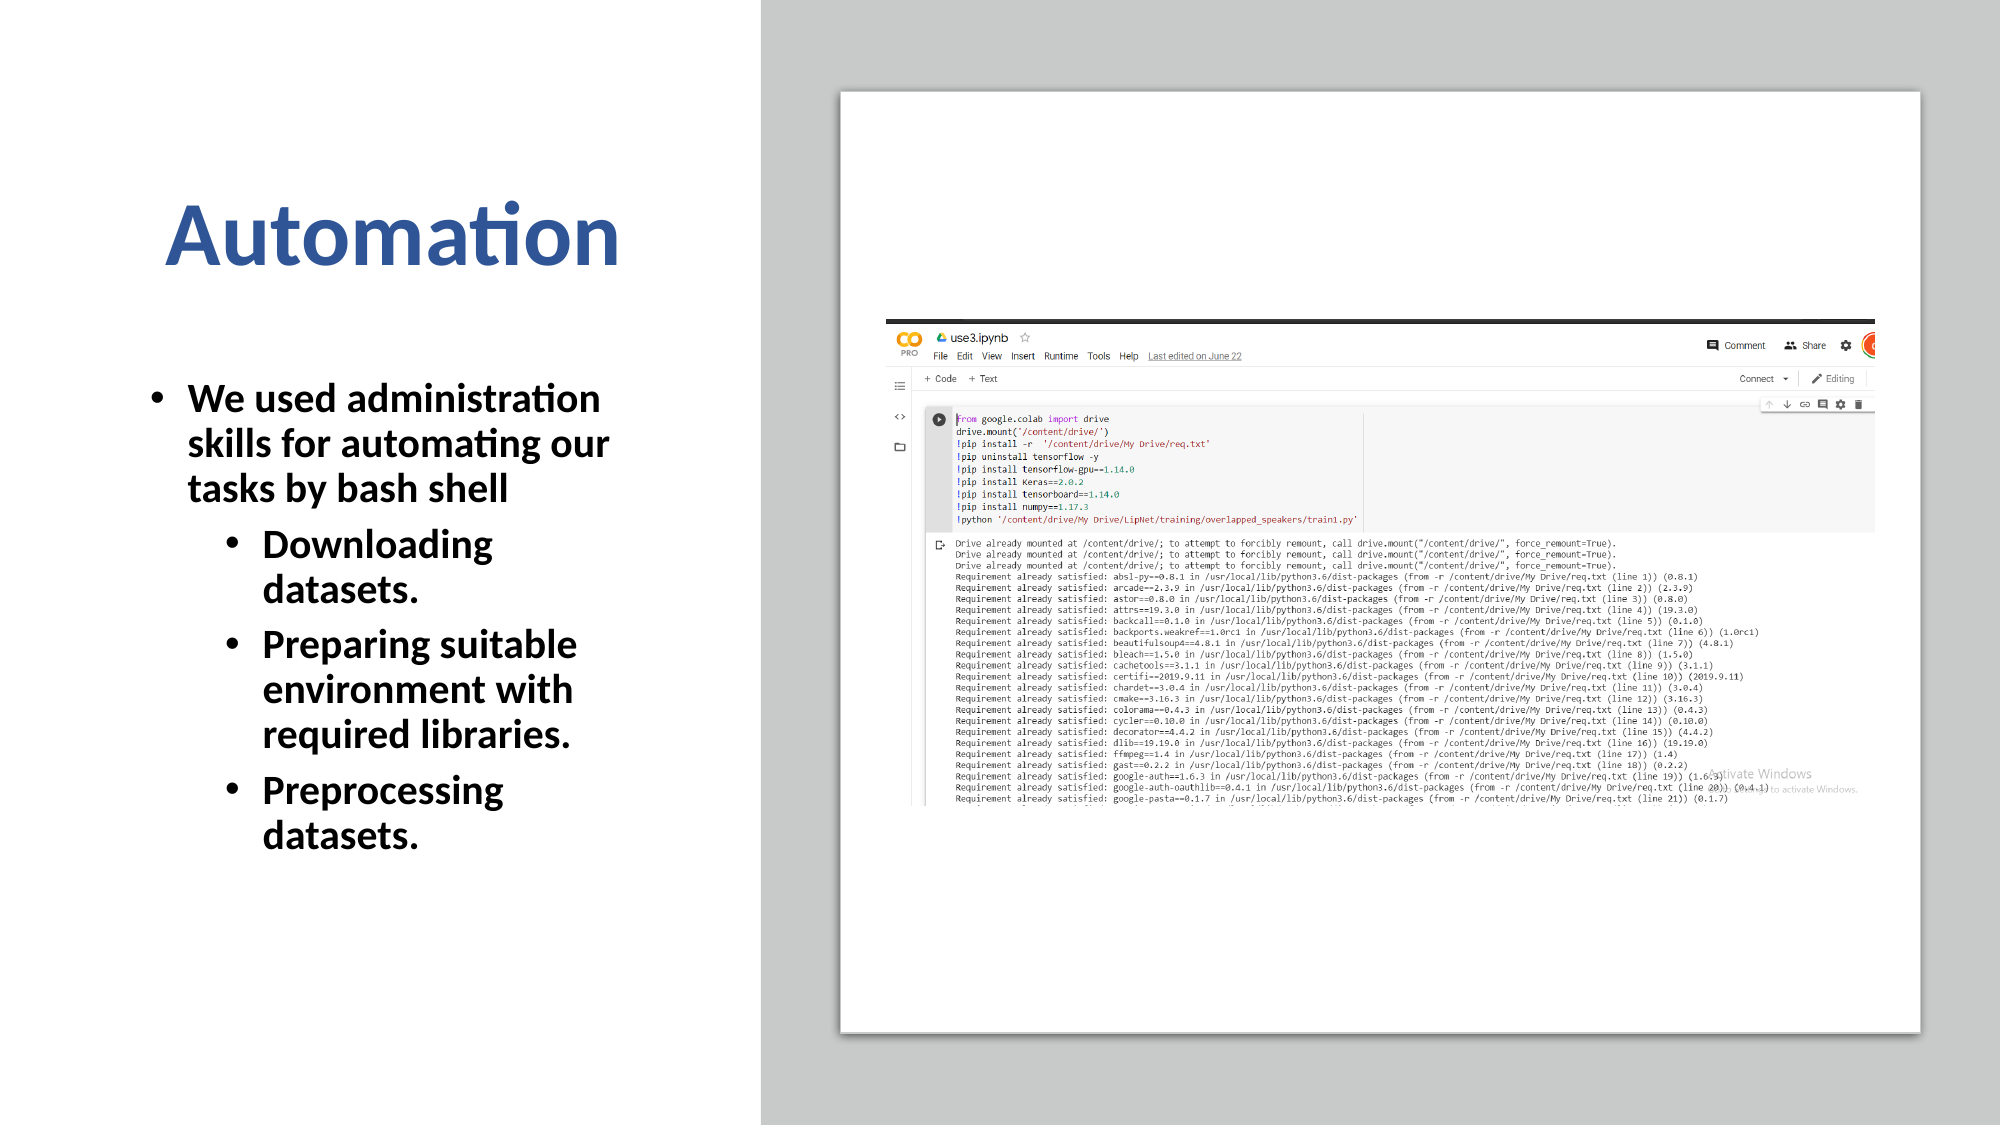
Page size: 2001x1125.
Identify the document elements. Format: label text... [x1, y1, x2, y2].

text_box Automation [106, 103, 682, 370]
text_box We used administration skills for automating our tasks by bash shell Downloading datasets. Preparing suitable environment with required libraries. Preprocessing datasets. [60, 369, 636, 991]
text_box [838, 89, 1923, 1035]
text_box [759, 0, 2000, 1125]
picture [886, 318, 1875, 806]
